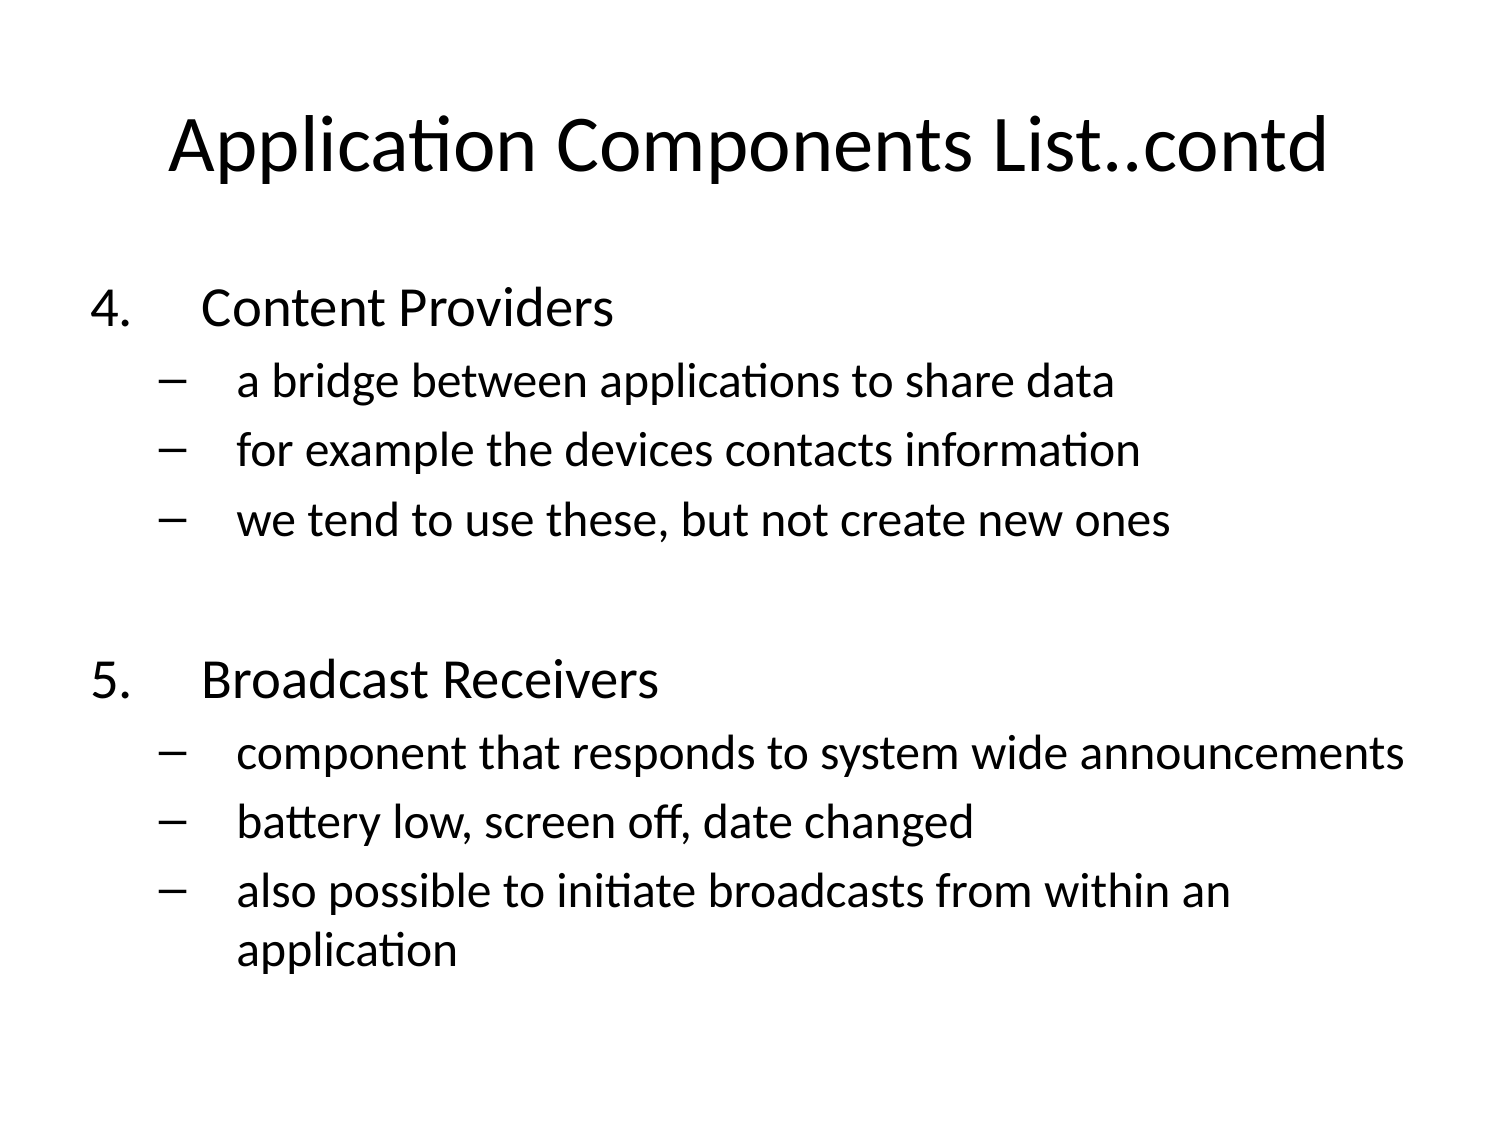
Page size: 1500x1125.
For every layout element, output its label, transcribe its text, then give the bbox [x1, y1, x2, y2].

list Content Providers a bridge between applications to share data for example the devices contacts information we tend to use these, but not create new ones Broadcast Receivers component that responds to system wide announcements battery low, screen off, date changed also possible to initiate broadcasts from within an application [74, 262, 1426, 1006]
title Application Components List..contd [74, 44, 1426, 233]
